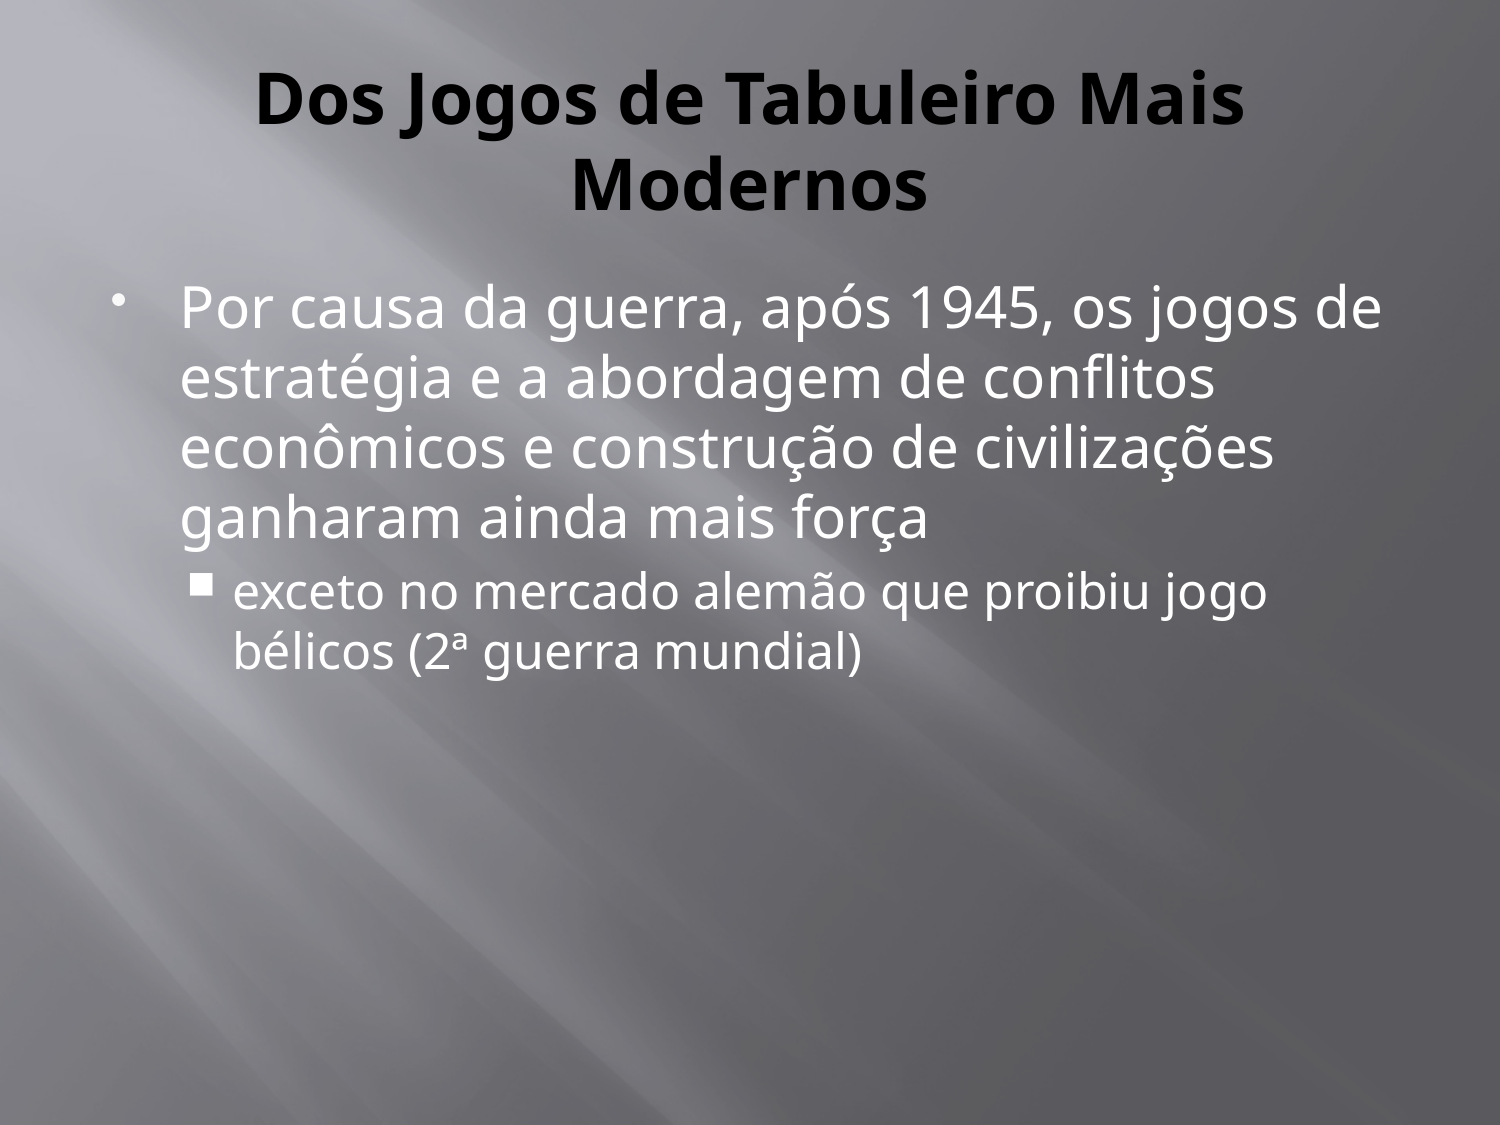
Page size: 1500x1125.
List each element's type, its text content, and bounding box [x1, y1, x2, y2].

list Por causa da guerra, após 1945, os jogos de estratégia e a abordagem de conflitos econômicos e construção de civilizações ganharam ainda mais força exceto no mercado alemão que proibiu jogo bélicos (2ª guerra mundial) [75, 262, 1412, 1035]
title Dos Jogos de Tabuleiro Mais Modernos [75, 45, 1425, 233]
